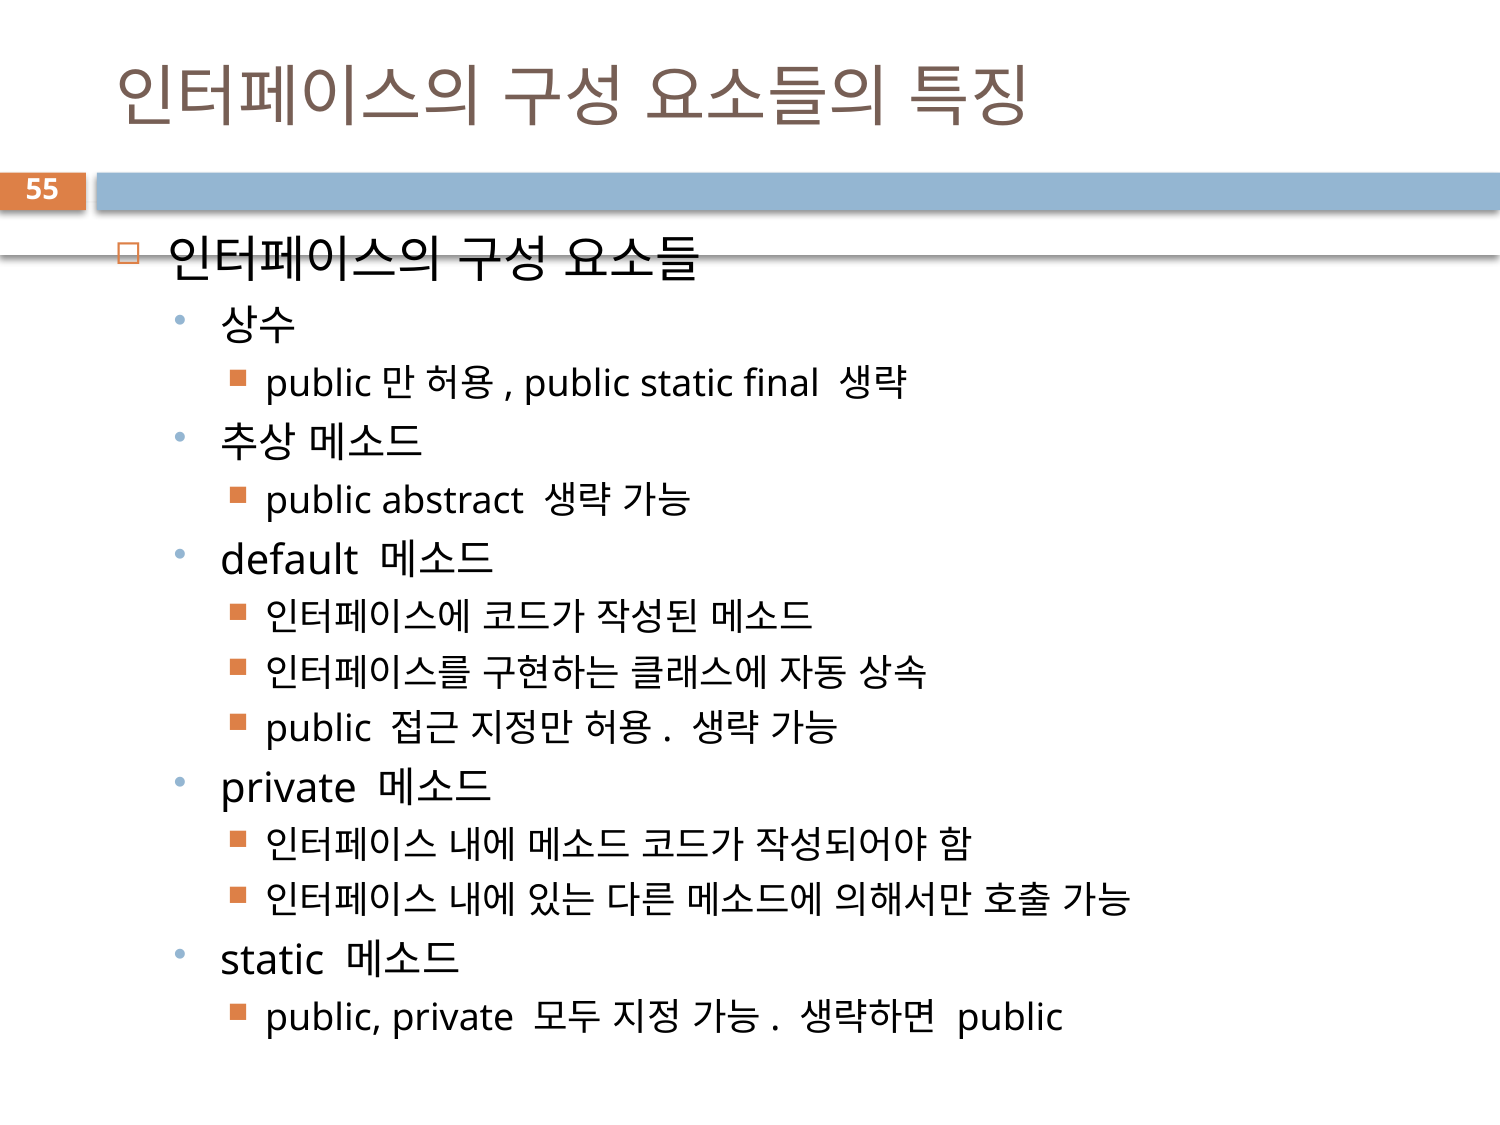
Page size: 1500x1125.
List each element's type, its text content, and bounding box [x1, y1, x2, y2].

title 인터페이스의 구성 요소들의 특징 [100, 37, 1438, 149]
list 인터페이스의 구성 요소들 상수 public만 허용, public static final 생략 추상 메소드 public abstract 생략 가능 default 메소드 인터페이스에 코드가 작성된 메소드 인터페이스를 구현하는 클래스에 자동 상속 public 접근 지정만 허용. 생략 가능 private 메소드 인터페이스 내에 메소드 코드가 작성되어야 함 인터페이스 내에 있는 다른 메소드에 의해서만 호출 가능 static 메소드 public, private 모두 지정 가능. 생략하면 public [100, 219, 1438, 1047]
slide_number 55 [0, 170, 87, 211]
